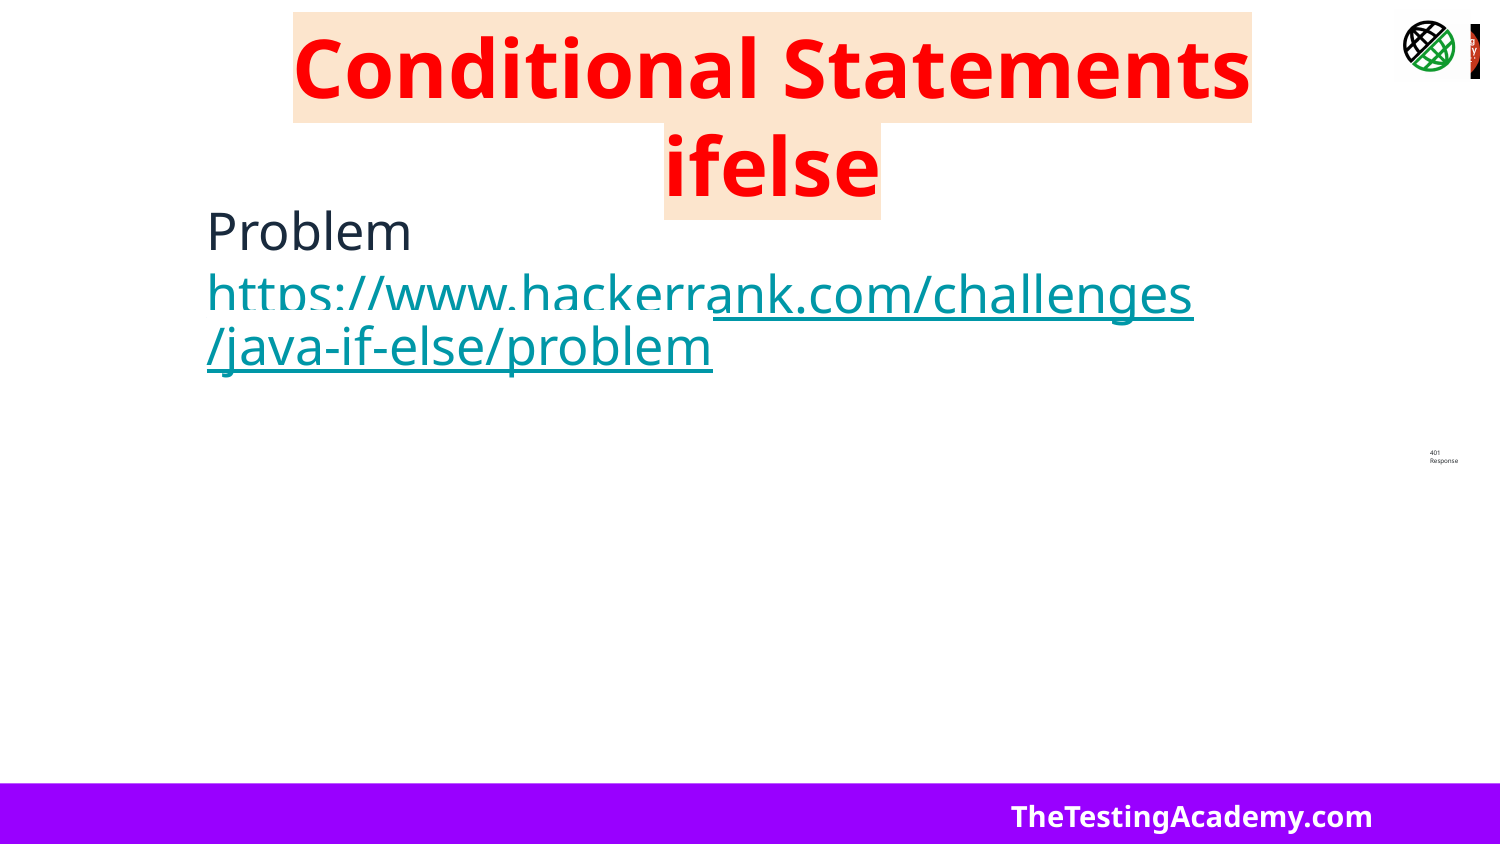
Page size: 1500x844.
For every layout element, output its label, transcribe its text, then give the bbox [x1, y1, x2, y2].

text_box Conditional Statements ifelse [136, 2, 1334, 228]
picture [1393, 9, 1480, 82]
text_box 401 Response [1415, 432, 1478, 521]
text_box Problem https://www.hackerrank.com/challenges/java-if-else/problem [116, 183, 1210, 410]
